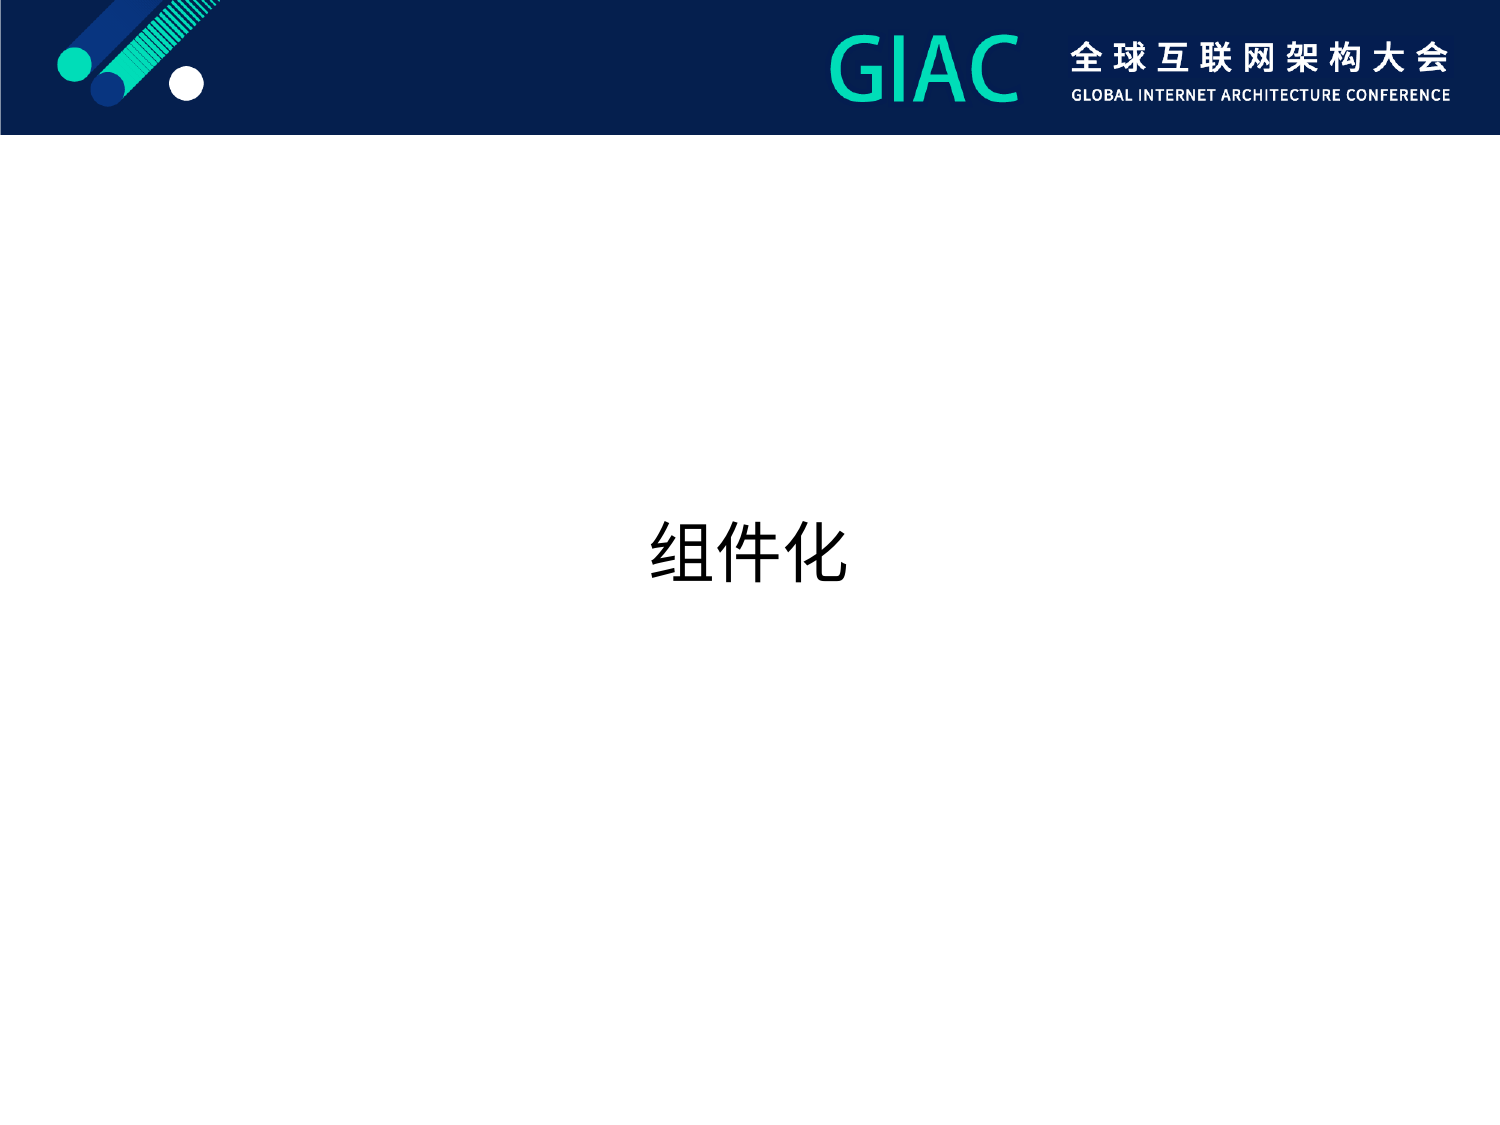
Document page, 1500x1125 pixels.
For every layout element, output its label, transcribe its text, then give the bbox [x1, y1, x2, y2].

picture [0, 0, 1500, 1125]
text_box 组件化 [609, 503, 889, 599]
